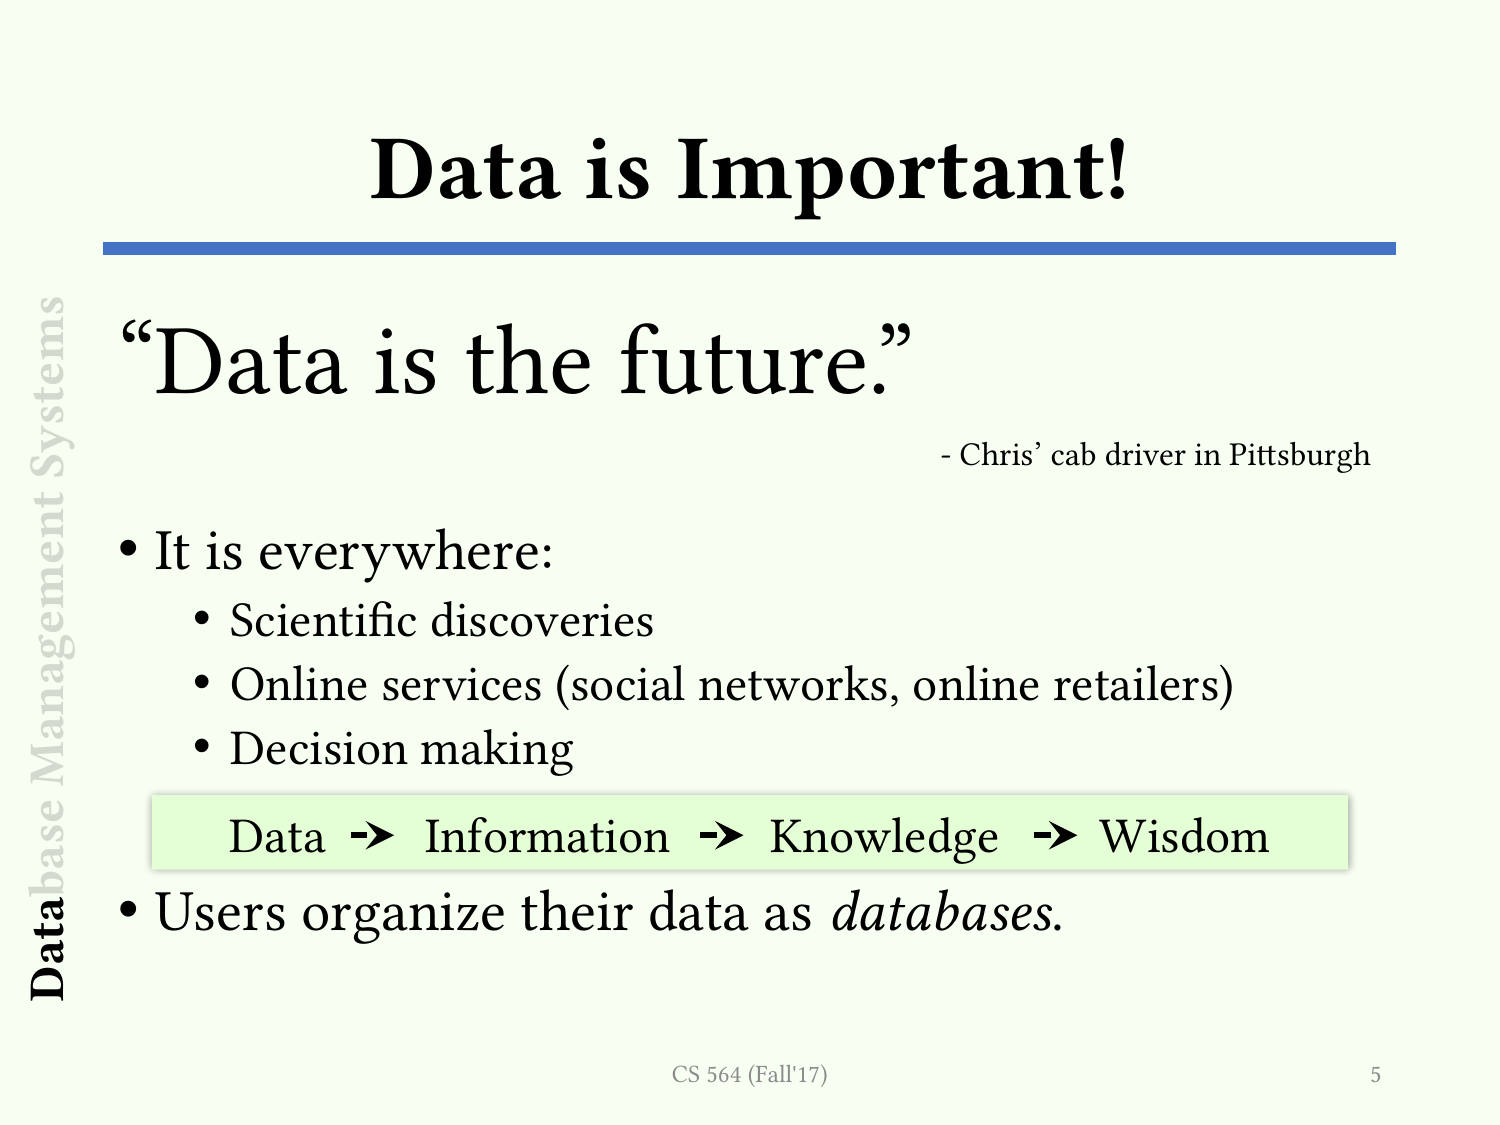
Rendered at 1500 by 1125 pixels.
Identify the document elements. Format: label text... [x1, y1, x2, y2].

text_box Database Management Systems [11, 225, 84, 1073]
title Data is Important! [103, 59, 1397, 278]
footer CS 564 (Fall'17) [496, 1042, 1004, 1103]
text_box - Chris’ cab driver in Pittsburgh [915, 424, 1397, 480]
list “Data is the future.” It is everywhere: Scientific discoveries Online services (social networks, online retailers) Decision making Users organize their data as databases. [103, 299, 1397, 1014]
slide_number 5 [1059, 1042, 1397, 1103]
text_box Data Information Knowledge Wisdom [151, 795, 1349, 870]
